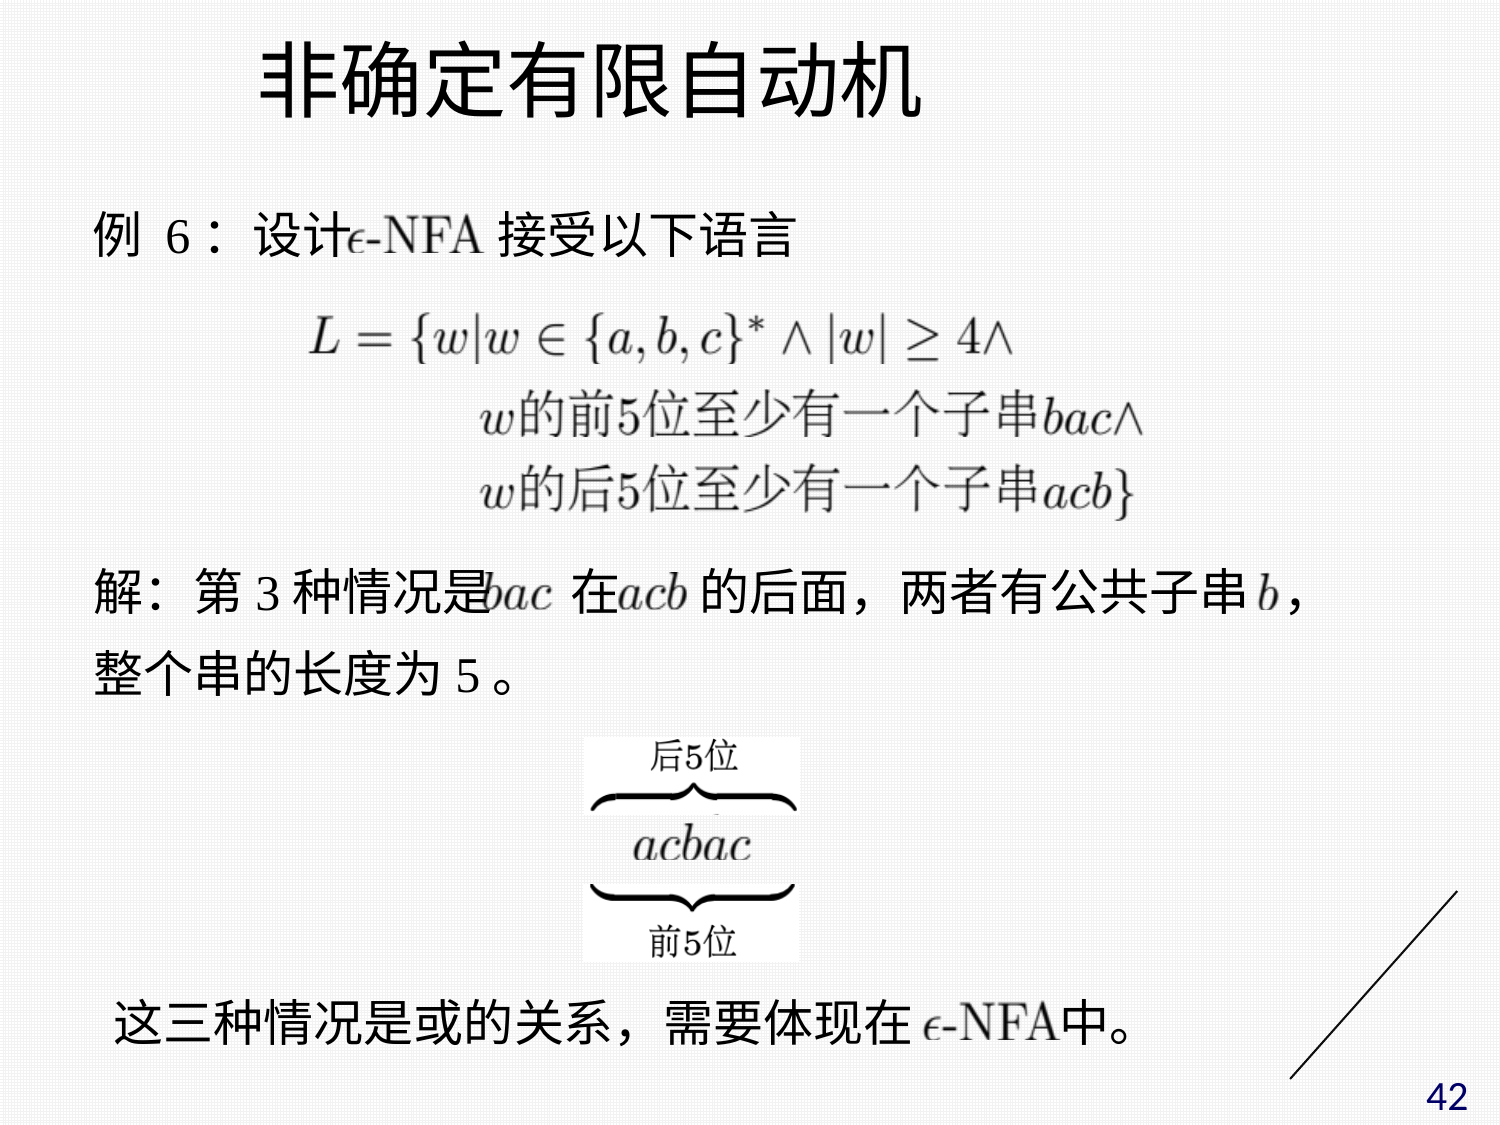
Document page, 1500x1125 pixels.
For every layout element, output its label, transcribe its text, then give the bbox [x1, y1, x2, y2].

picture [376, 388, 1246, 438]
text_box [77, 195, 1429, 272]
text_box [99, 983, 1451, 1061]
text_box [78, 553, 1430, 711]
picture [376, 462, 1236, 522]
text_box 非确定有限自动机 [242, 32, 947, 137]
text_box 42 [1411, 1061, 1500, 1125]
picture [204, 311, 1116, 364]
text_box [529, 736, 855, 962]
